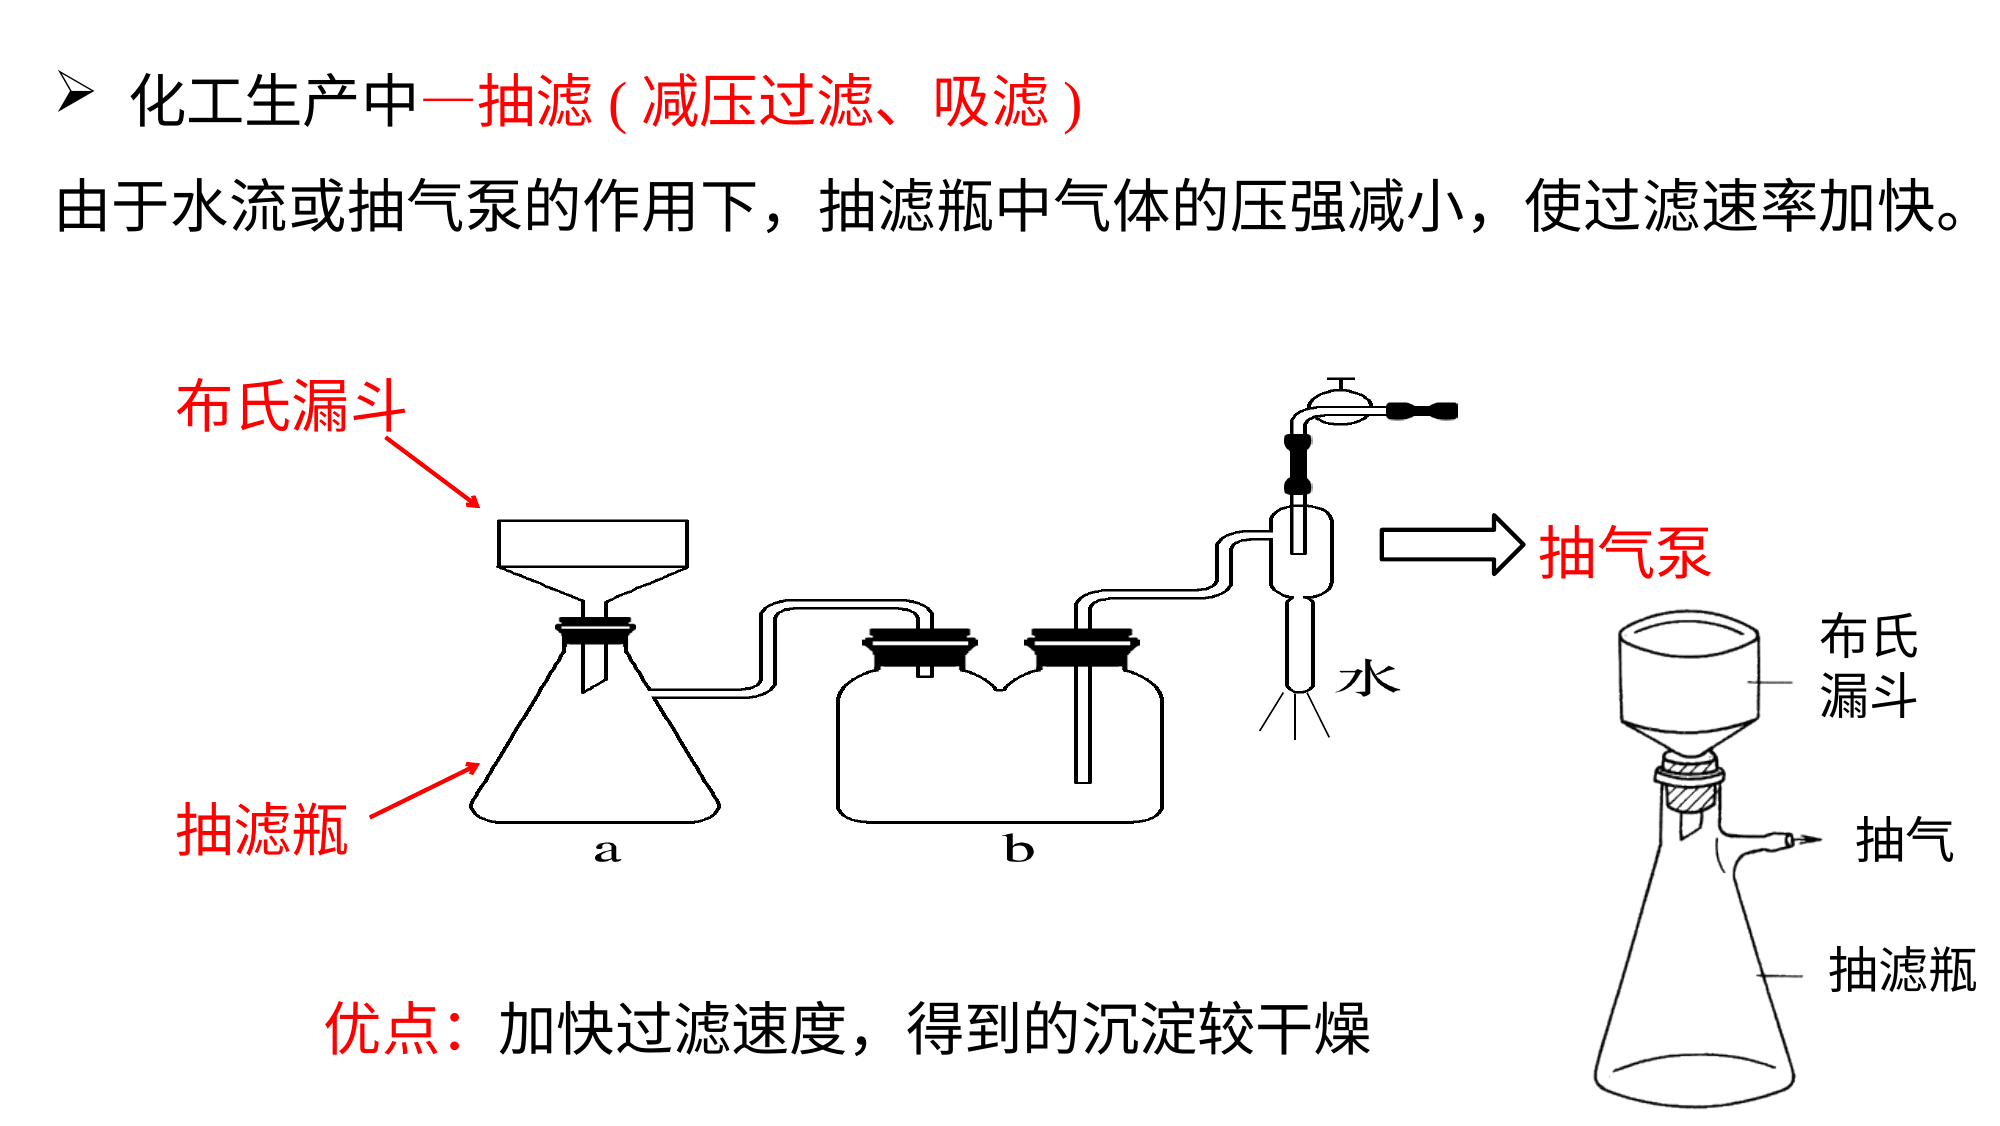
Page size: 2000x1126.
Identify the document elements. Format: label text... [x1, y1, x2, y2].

text_box 抽滤瓶 [155, 738, 440, 874]
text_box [444, 369, 1464, 871]
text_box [369, 763, 481, 818]
text_box [1468, 513, 1518, 577]
text_box 化工生产中—抽滤(减压过滤、吸滤) 由于水流或抽气泵的作用下，抽滤瓶中气体的压强减小，使过滤速率加快。 [33, 19, 1958, 249]
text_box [385, 436, 481, 509]
text_box 优点：加快过滤速度，得到的沉淀较干燥 [309, 984, 1388, 1070]
text_box 布氏漏斗 [155, 314, 445, 449]
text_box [1590, 589, 2000, 1113]
text_box 抽气泵 [1518, 461, 1809, 596]
